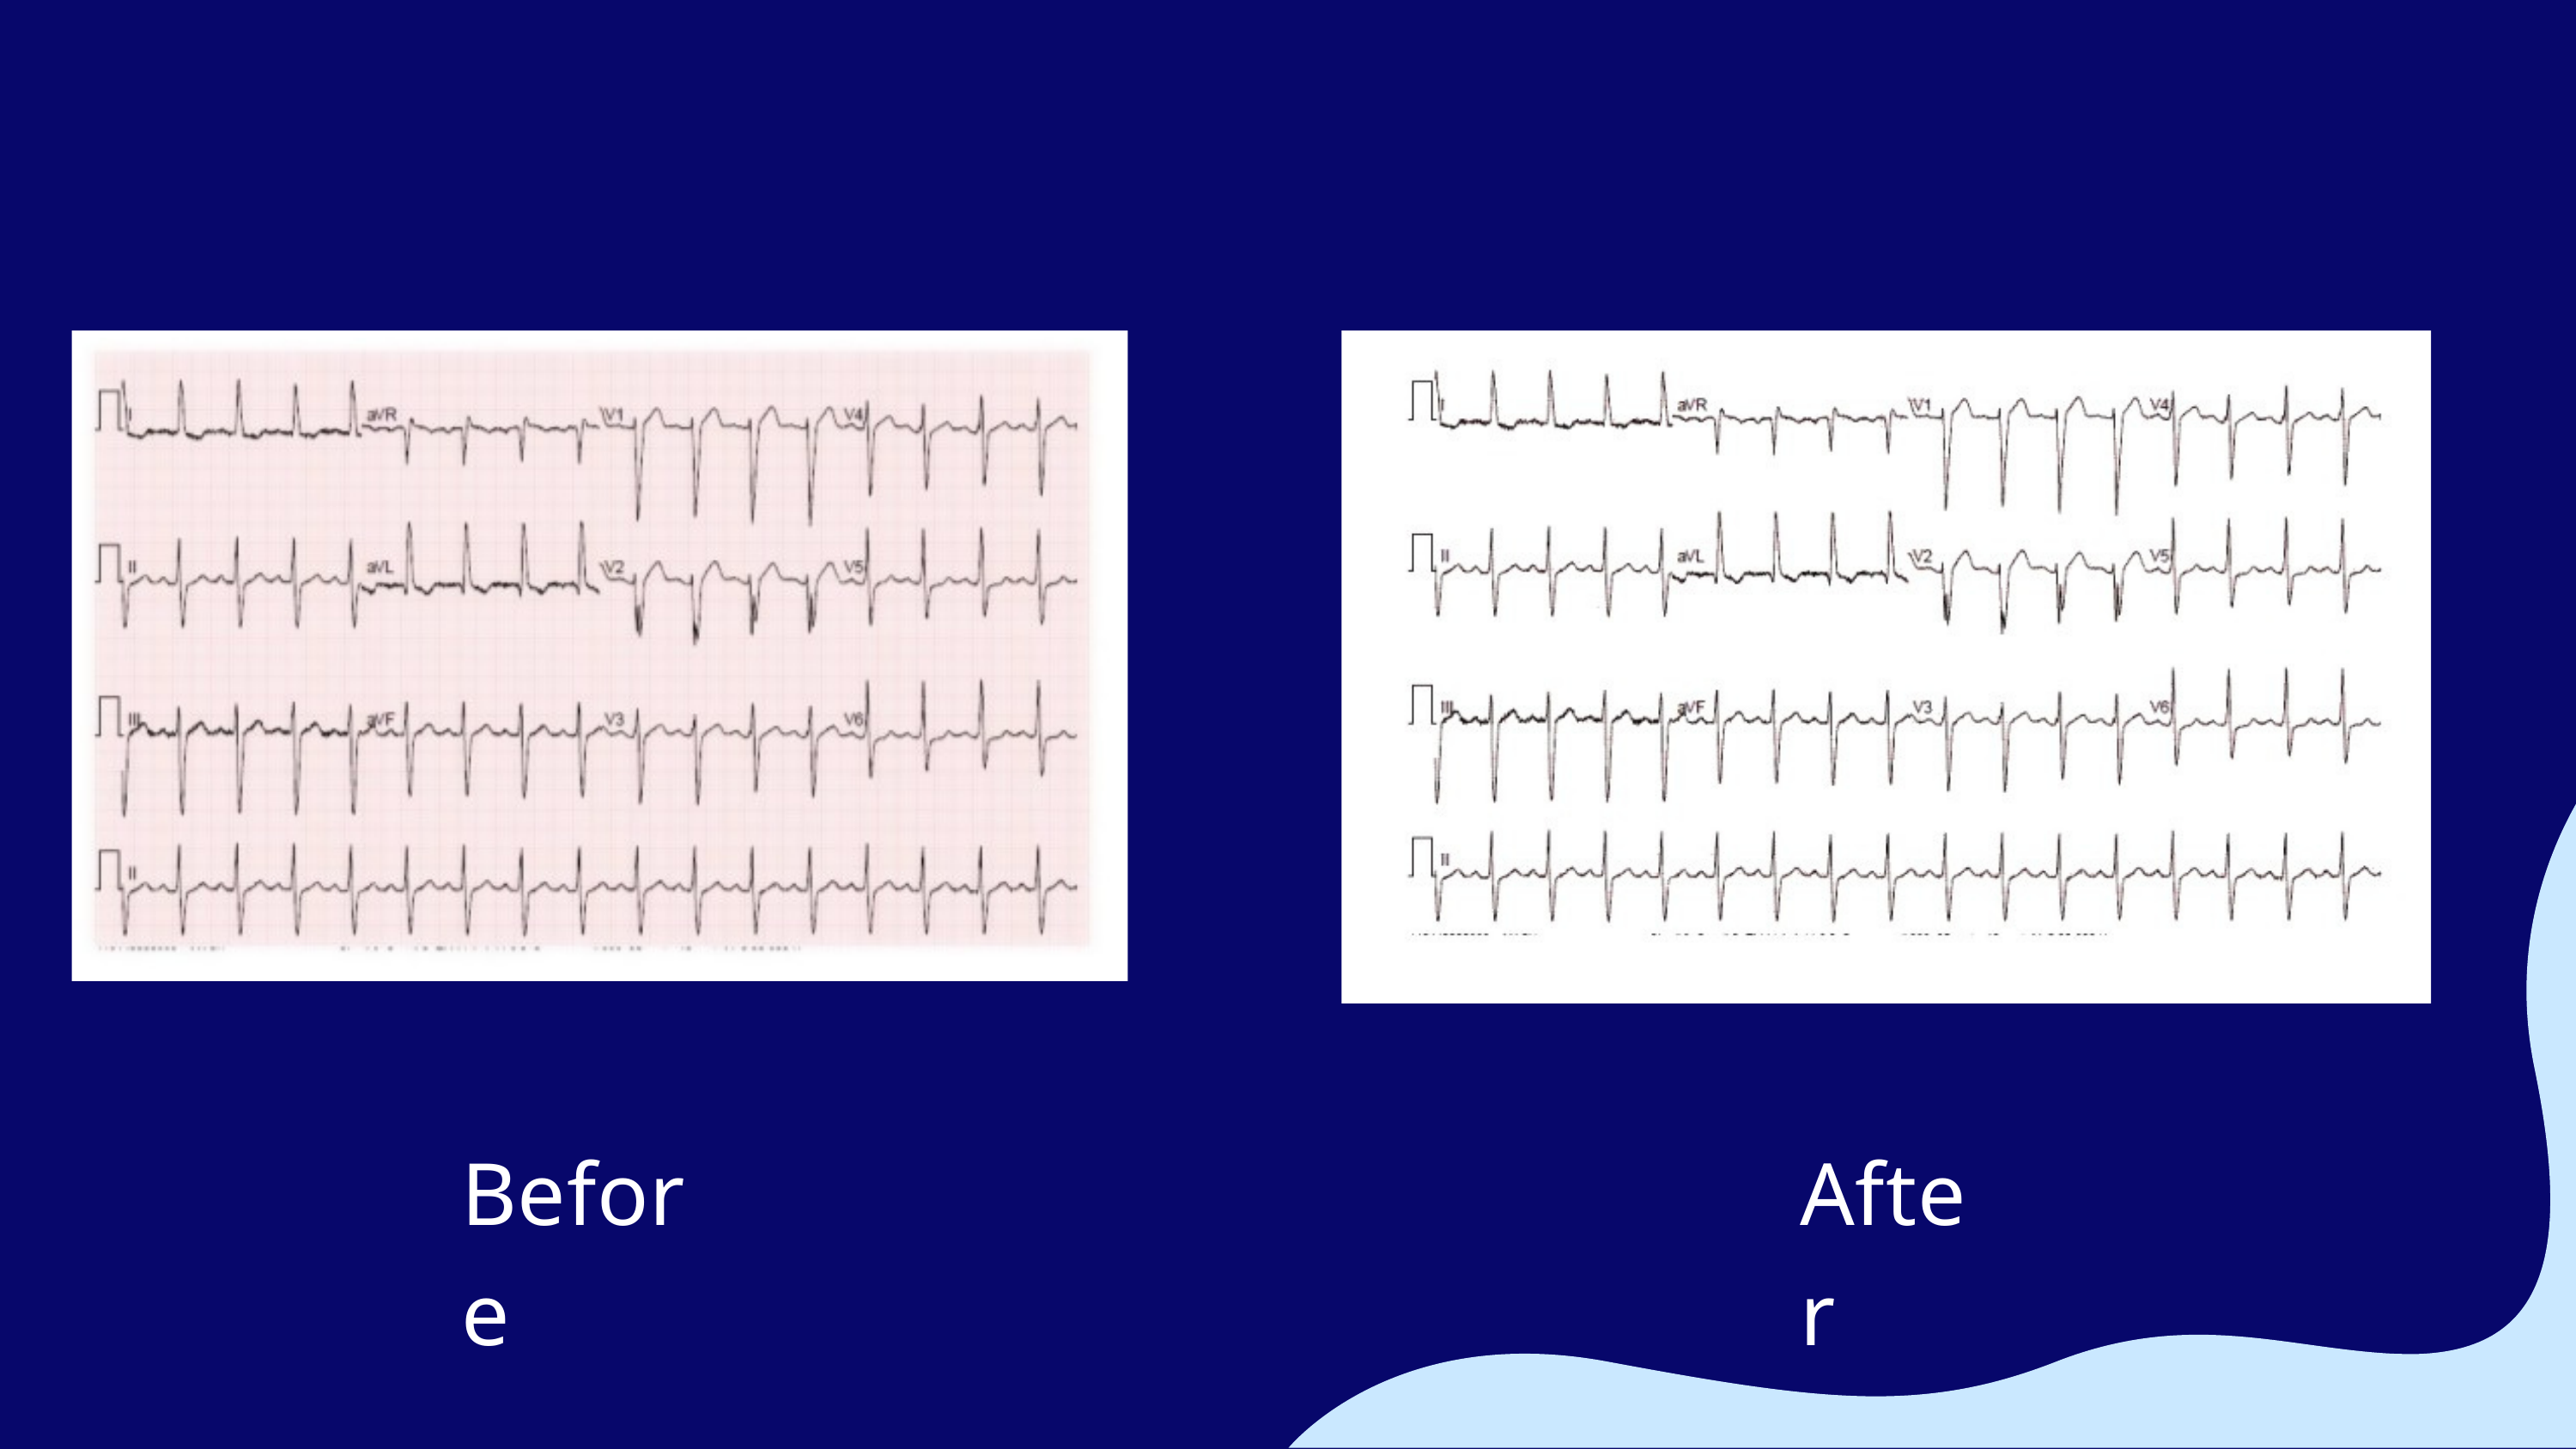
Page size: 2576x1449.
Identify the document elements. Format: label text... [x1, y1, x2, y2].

text_box [71, 330, 1128, 981]
text_box [1341, 330, 2432, 742]
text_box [1287, 743, 2576, 1448]
text_box Before [461, 1122, 706, 1363]
